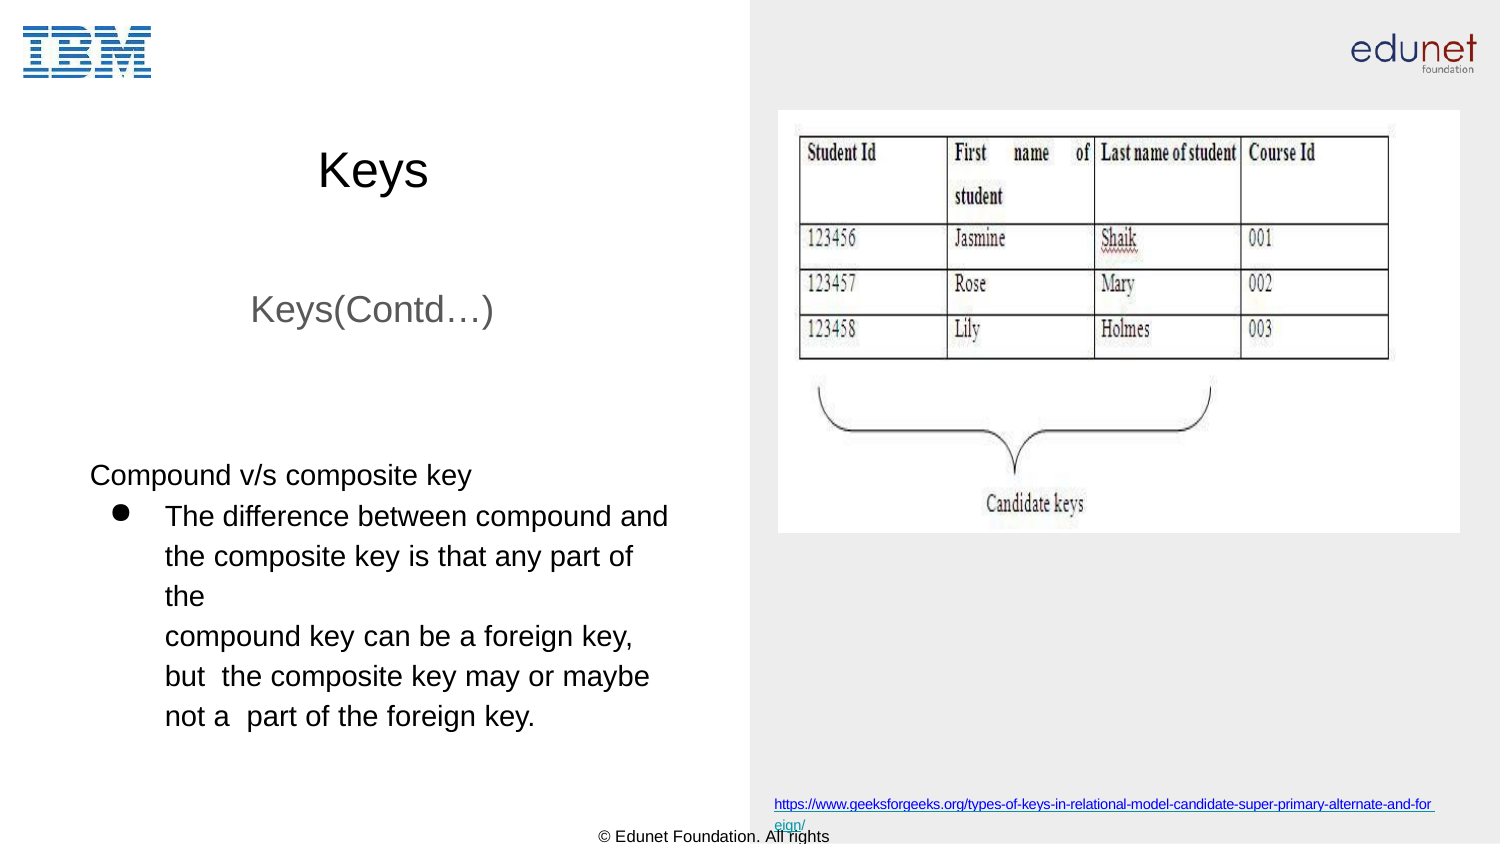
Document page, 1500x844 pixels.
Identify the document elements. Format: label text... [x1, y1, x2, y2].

text_box Keys(Contd…) [248, 282, 499, 330]
picture [777, 110, 1460, 533]
text_box Compound v/s composite key The difference between compound and the composite key is that any part of the compound key can be a foreign key, but the composite key may or maybe not a part of the foreign key. [87, 449, 681, 733]
footer © Edunet Foundation. All rights reserved. [596, 825, 744, 844]
title Keys [315, 135, 431, 279]
picture [23, 26, 151, 78]
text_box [749, 0, 1500, 844]
